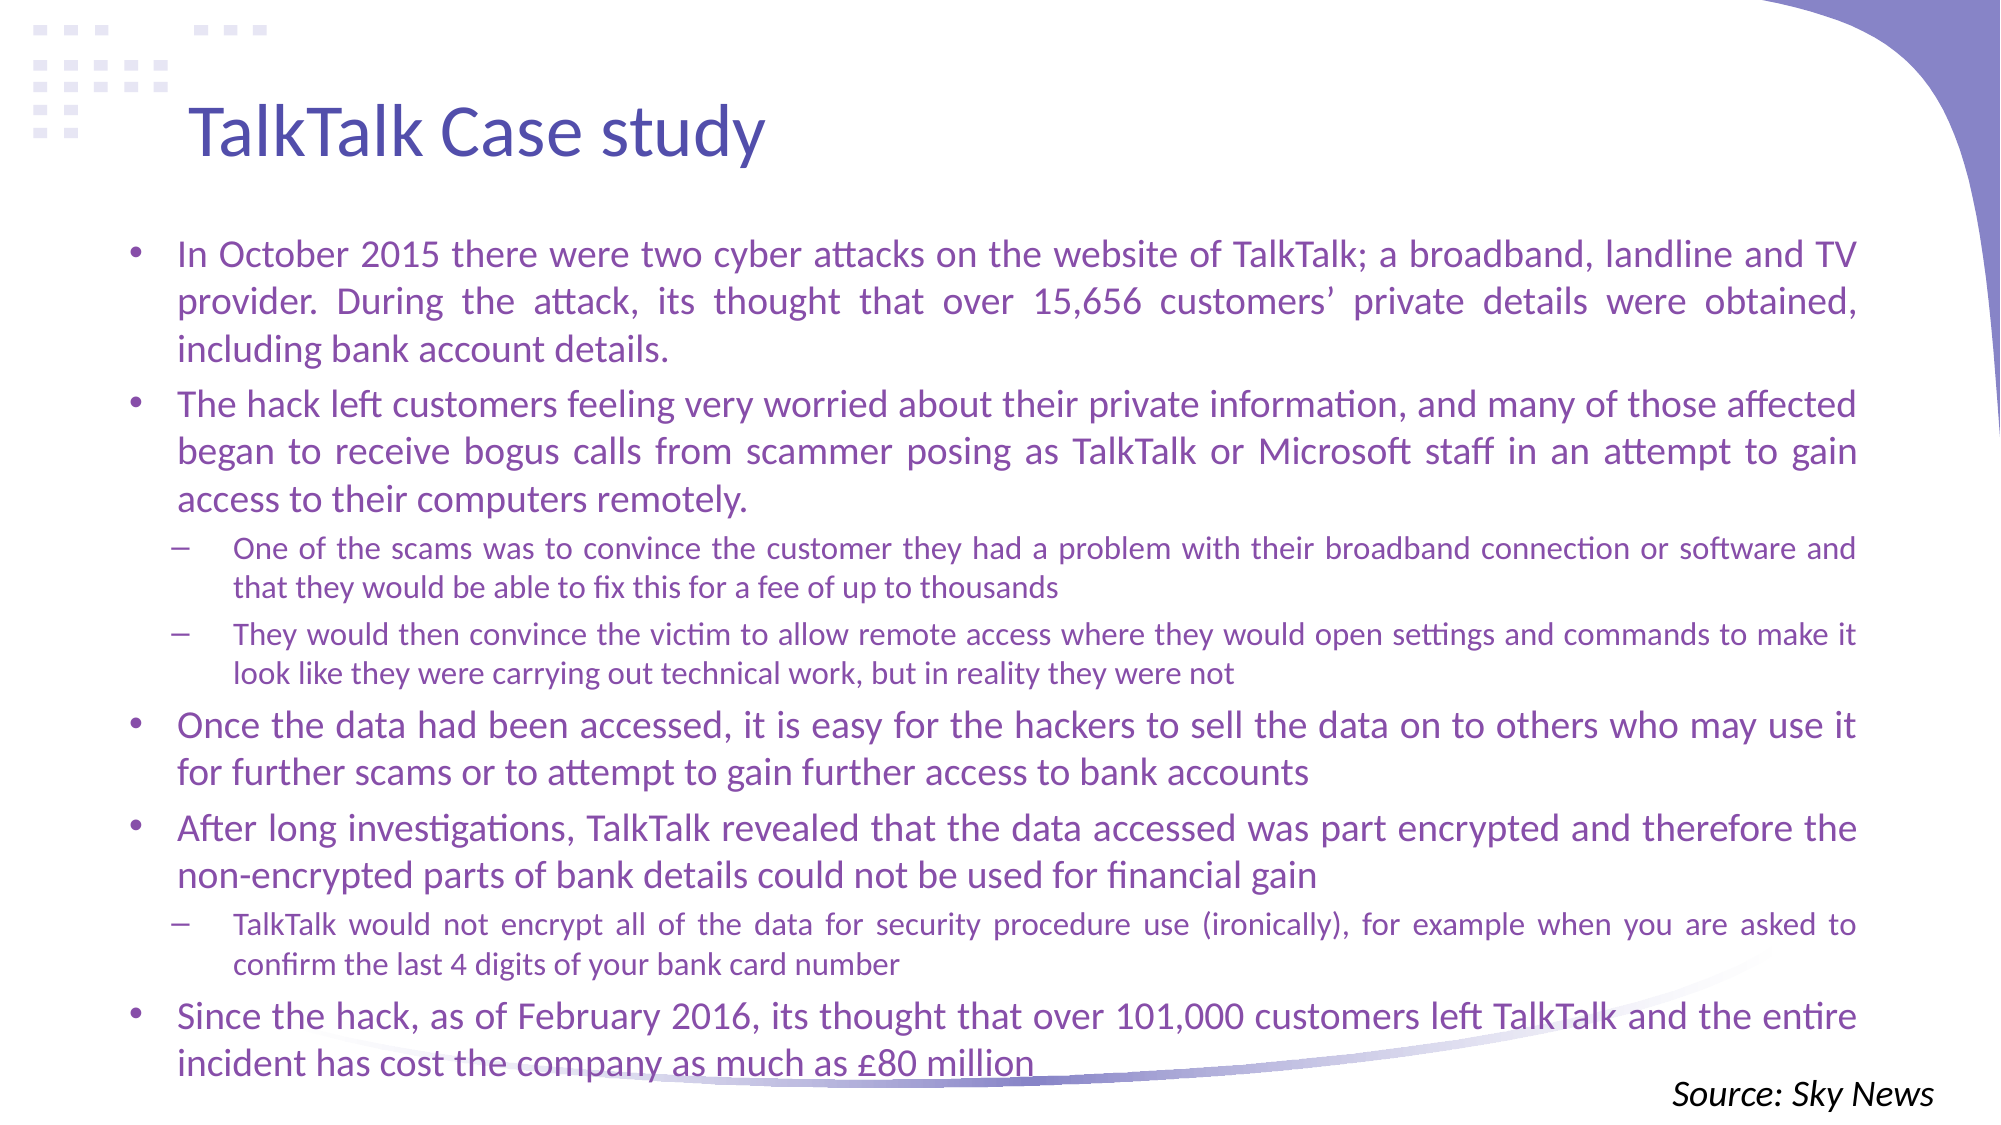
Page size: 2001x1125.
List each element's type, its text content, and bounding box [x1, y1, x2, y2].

list In October 2015 there were two cyber attacks on the website of TalkTalk; a broadband, landline and TV provider. During the attack, its thought that over 15,656 customers’ private details were obtained, including bank account details. The hack left customers feeling very worried about their private information, and many of those affected began to receive bogus calls from scammer posing as TalkTalk or Microsoft staff in an attempt to gain access to their computers remotely. One of the scams was to convince the customer they had a problem with their broadband connection or software and that they would be able to fix this for a fee of up to thousands They would then convince the victim to allow remote access where they would open settings and commands to make it look like they were carrying out technical work, but in reality they were not Once the data had been accessed, it is easy for the hackers to sell the data on to others who may use it for further scams or to attempt to gain further access to bank accounts After long investigations, TalkTalk revealed that the data accessed was part encrypted and therefore the non-encrypted parts of bank details could not be used for financial gain TalkTalk would not encrypt all of the data for security procedure use (ironically), for example when you are asked to confirm the last 4 digits of your bank card number Since the hack, as of February 2016, its thought that over 101,000 customers left TalkTalk and the entire incident has cost the company as much as £80 million [114, 220, 1875, 1095]
text_box Source: Sky News [1657, 1061, 2000, 1122]
title TalkTalk Case study [173, 32, 1688, 220]
